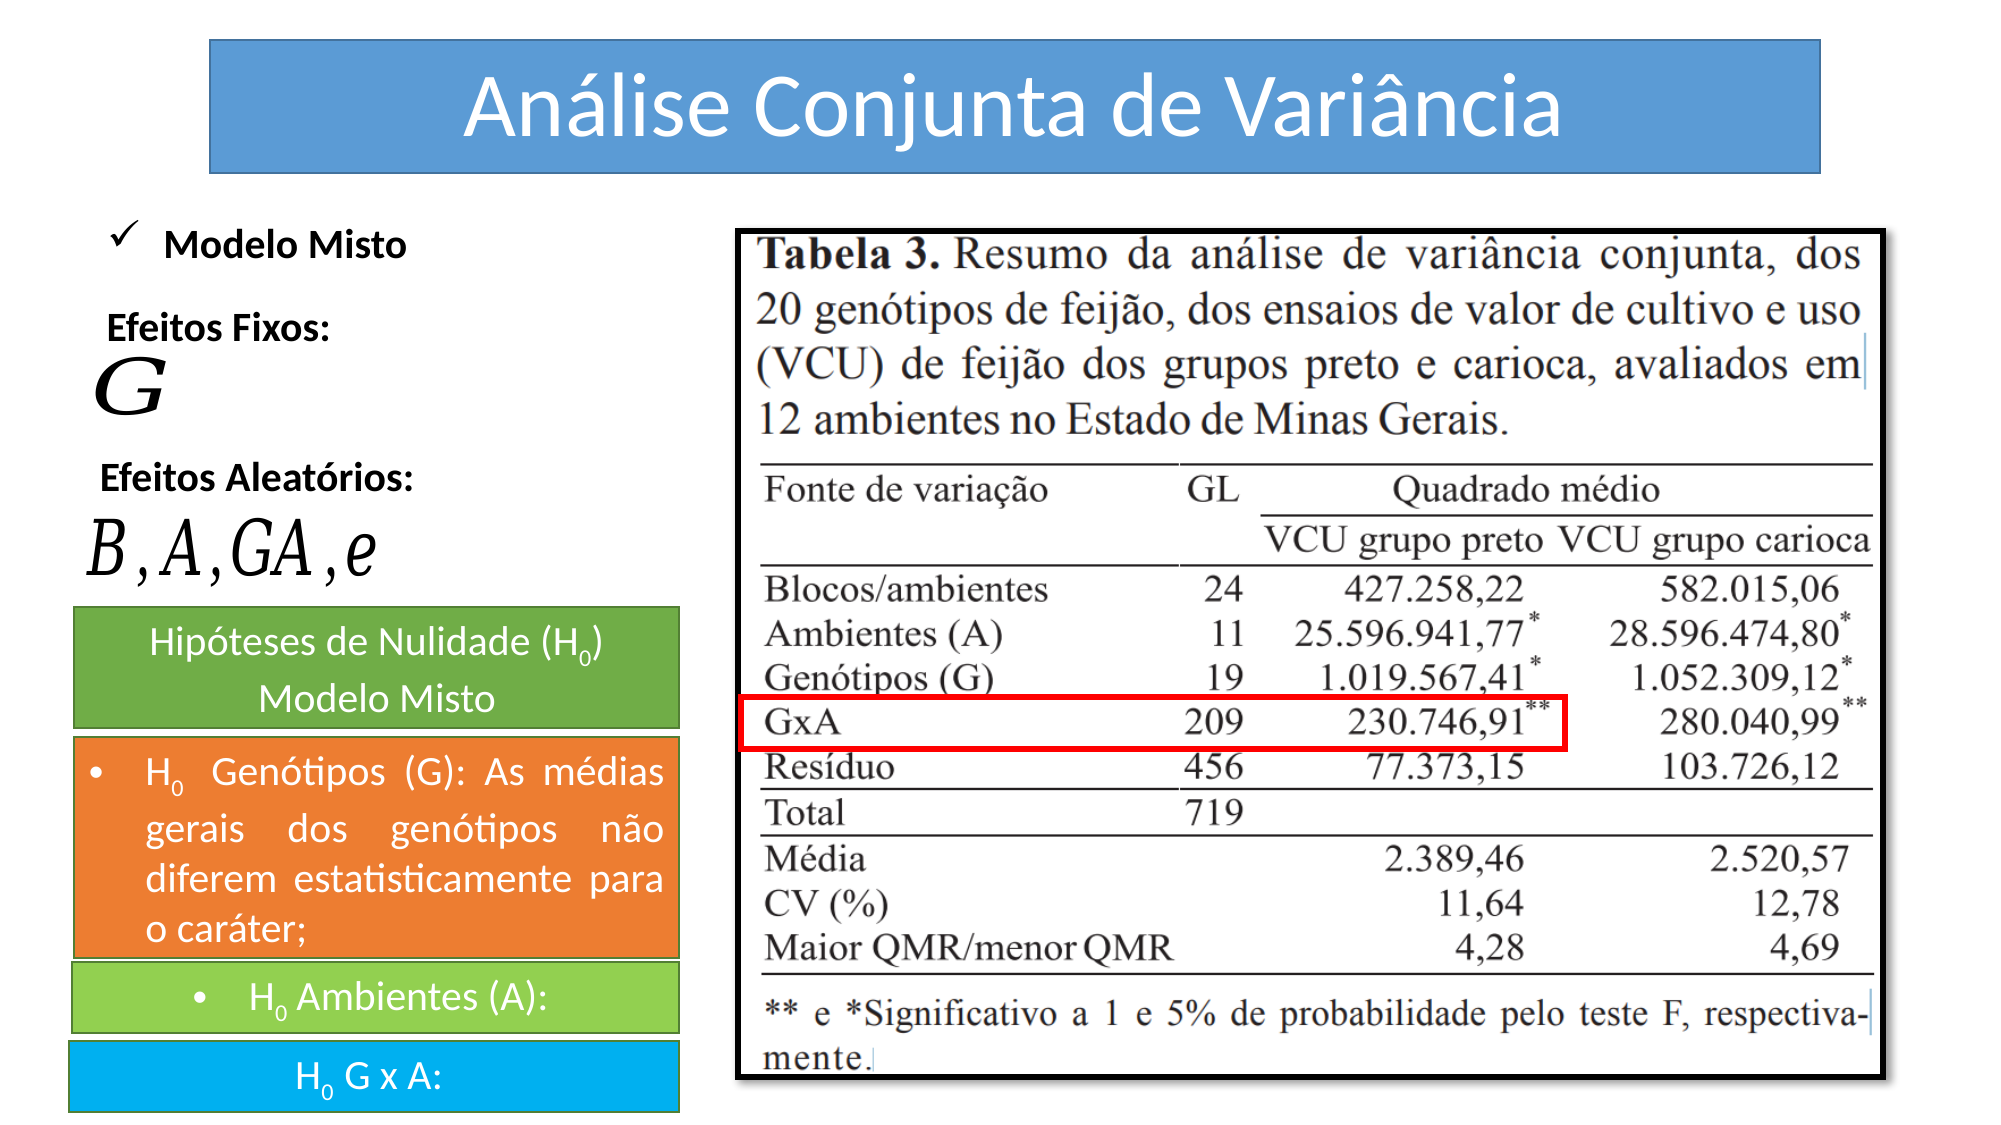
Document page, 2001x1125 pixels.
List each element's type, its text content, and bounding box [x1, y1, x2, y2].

text_box Hipóteses de Nulidade (H0) Modelo Misto [73, 606, 680, 729]
title Análise Conjunta de Variância [209, 39, 1821, 174]
text_box Modelo Misto [92, 209, 423, 275]
picture [740, 233, 1881, 1075]
text_box Efeitos Aleatórios: [85, 442, 430, 508]
text_box H0 Genótipos (G): As médias gerais dos genótipos não diferem estatisticamente para o caráter; [73, 736, 680, 959]
text_box Efeitos Fixos: [91, 292, 346, 357]
